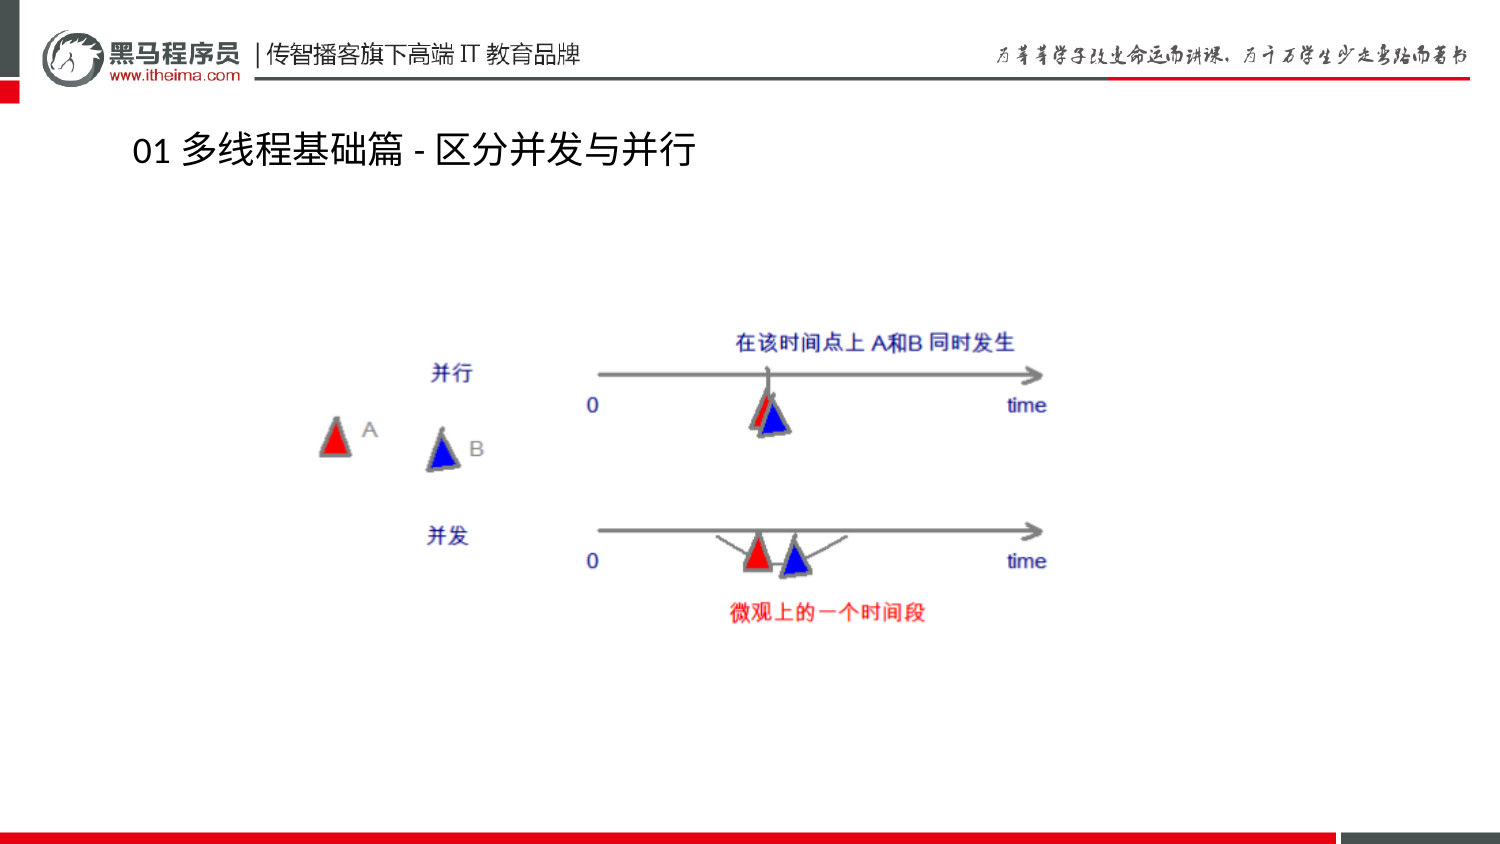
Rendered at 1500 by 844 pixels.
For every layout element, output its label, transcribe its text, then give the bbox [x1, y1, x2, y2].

text_box 01多线程基础篇-区分并发与并行 [118, 118, 1004, 178]
picture [0, 0, 1500, 844]
